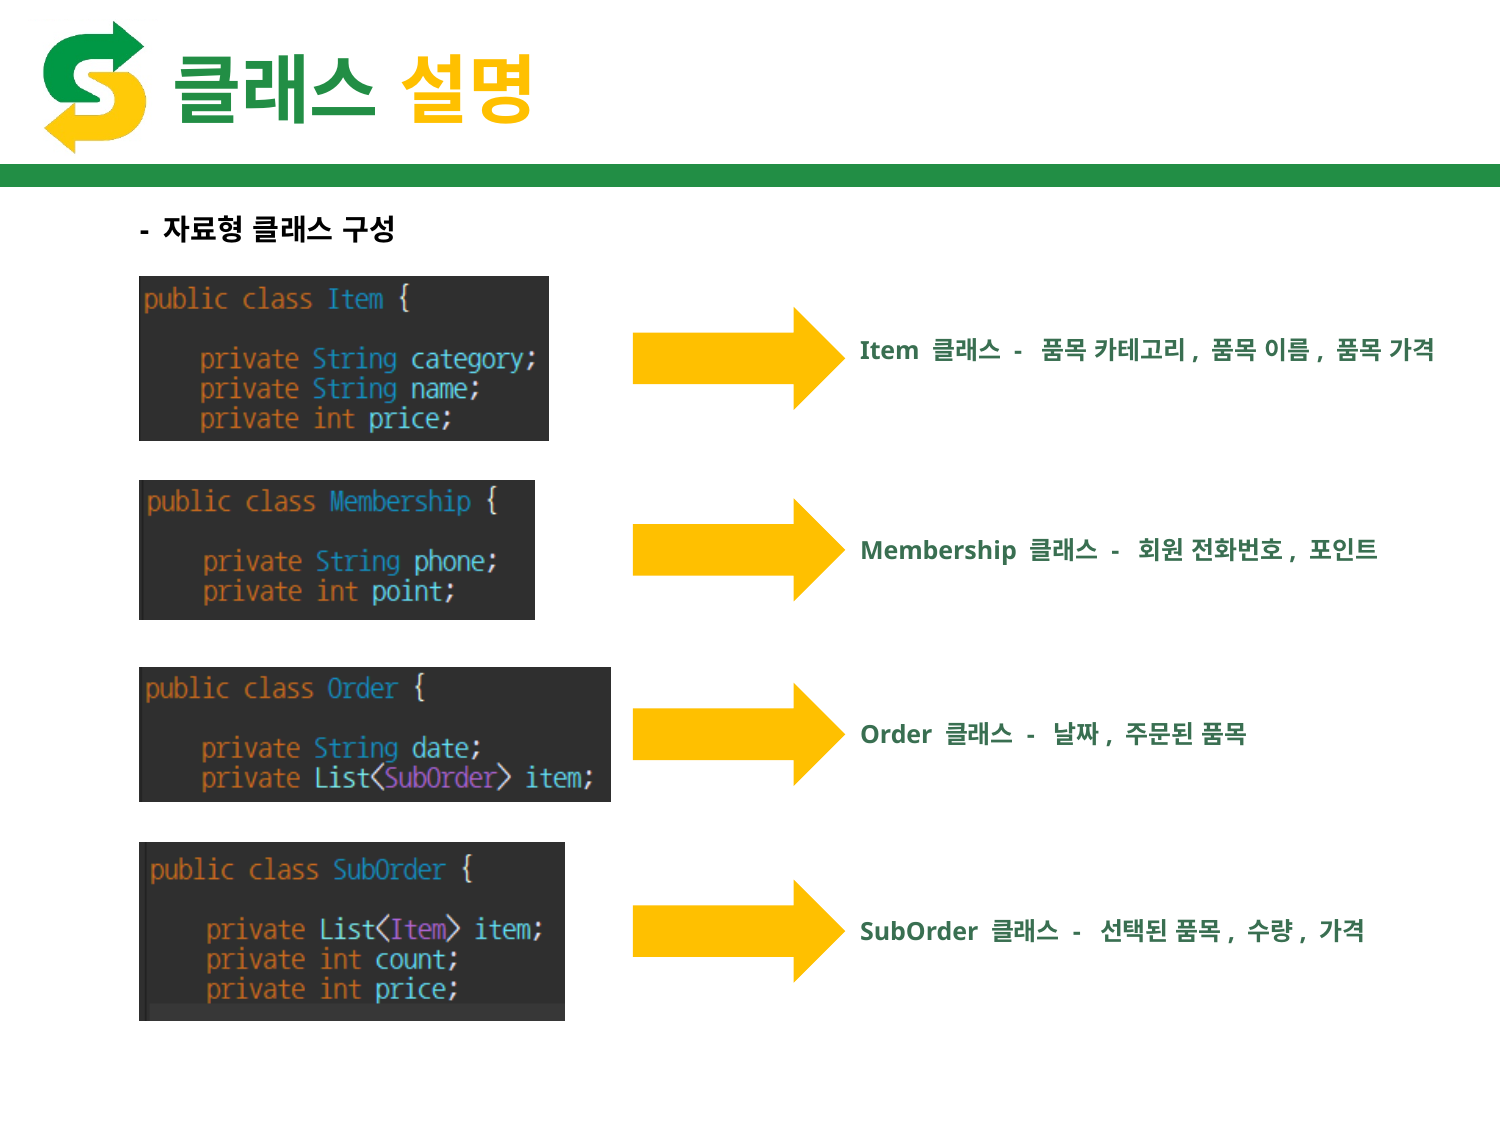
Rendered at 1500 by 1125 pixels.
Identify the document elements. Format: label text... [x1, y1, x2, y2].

picture [27, 19, 158, 156]
picture [138, 841, 565, 1021]
picture [138, 480, 535, 620]
text_box Order 클래스 - 날짜, 주문된 품목 [845, 711, 1500, 814]
text_box Membership 클래스 - 회원 전화번호, 포인트 [845, 526, 1500, 630]
text_box [0, 166, 1500, 186]
text_box SubOrder 클래스 - 선택된 품목, 수량, 가격 [845, 907, 1500, 1011]
text_box [632, 498, 845, 602]
text_box [632, 306, 845, 410]
text_box Item 클래스 - 품목 카테고리, 품목 이름, 품목 가격 [845, 326, 1500, 430]
text_box 클래스 설명 [162, 34, 783, 139]
text_box - 자료형 클래스 구성 [125, 203, 524, 263]
text_box [632, 879, 845, 983]
picture [138, 276, 549, 441]
text_box [632, 682, 845, 786]
picture [138, 666, 612, 802]
